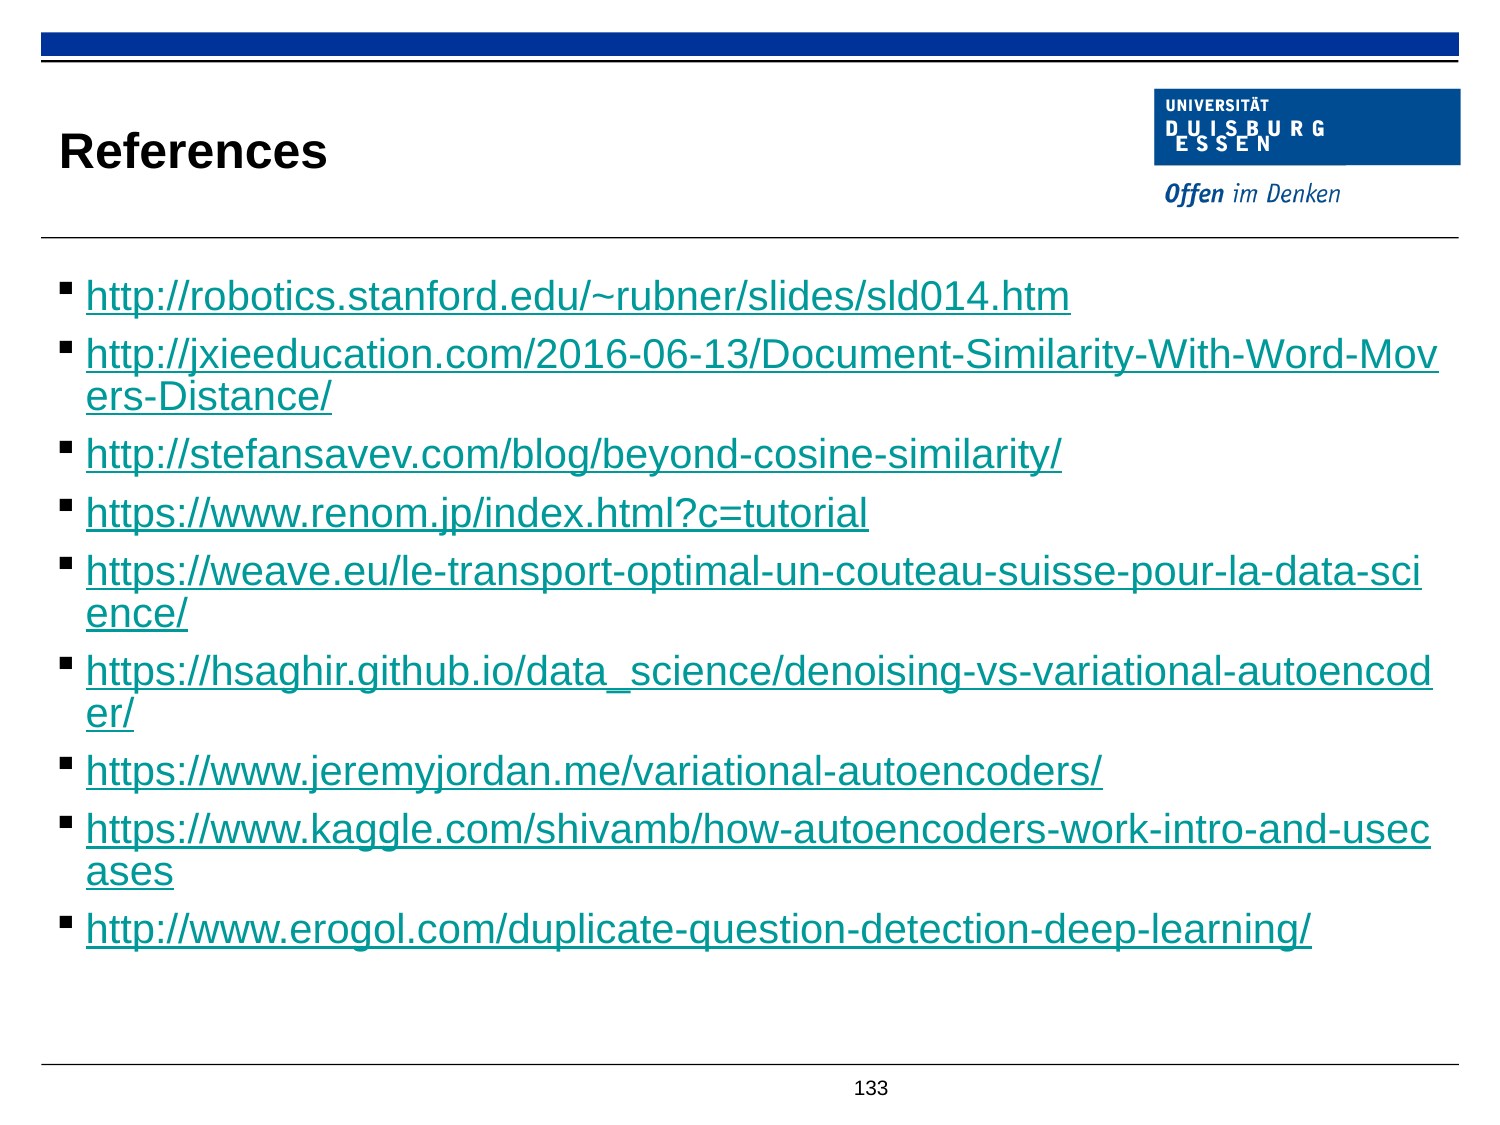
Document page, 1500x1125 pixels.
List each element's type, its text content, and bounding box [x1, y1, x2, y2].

title References [58, 79, 1126, 218]
picture [1154, 80, 1461, 213]
list http://robotics.stanford.edu/~rubner/slides/sld014.htm http://jxieeducation.com/2016-06-13/Document-Similarity-With-Word-Movers-Distance/ http://stefansavev.com/blog/beyond-cosine-similarity/ https://www.renom.jp/index.html?c=tutorial https://weave.eu/le-transport-optimal-un-couteau-suisse-pour-la-data-science/ https://hsaghir.github.io/data_science/denoising-vs-variational-autoencoder/ https://www.jeremyjordan.me/variational-autoencoders/ https://www.kaggle.com/shivamb/how-autoencoders-work-intro-and-usecases http://www.erogol.com/duplicate-question-detection-deep-learning/ [40, 260, 1459, 1048]
